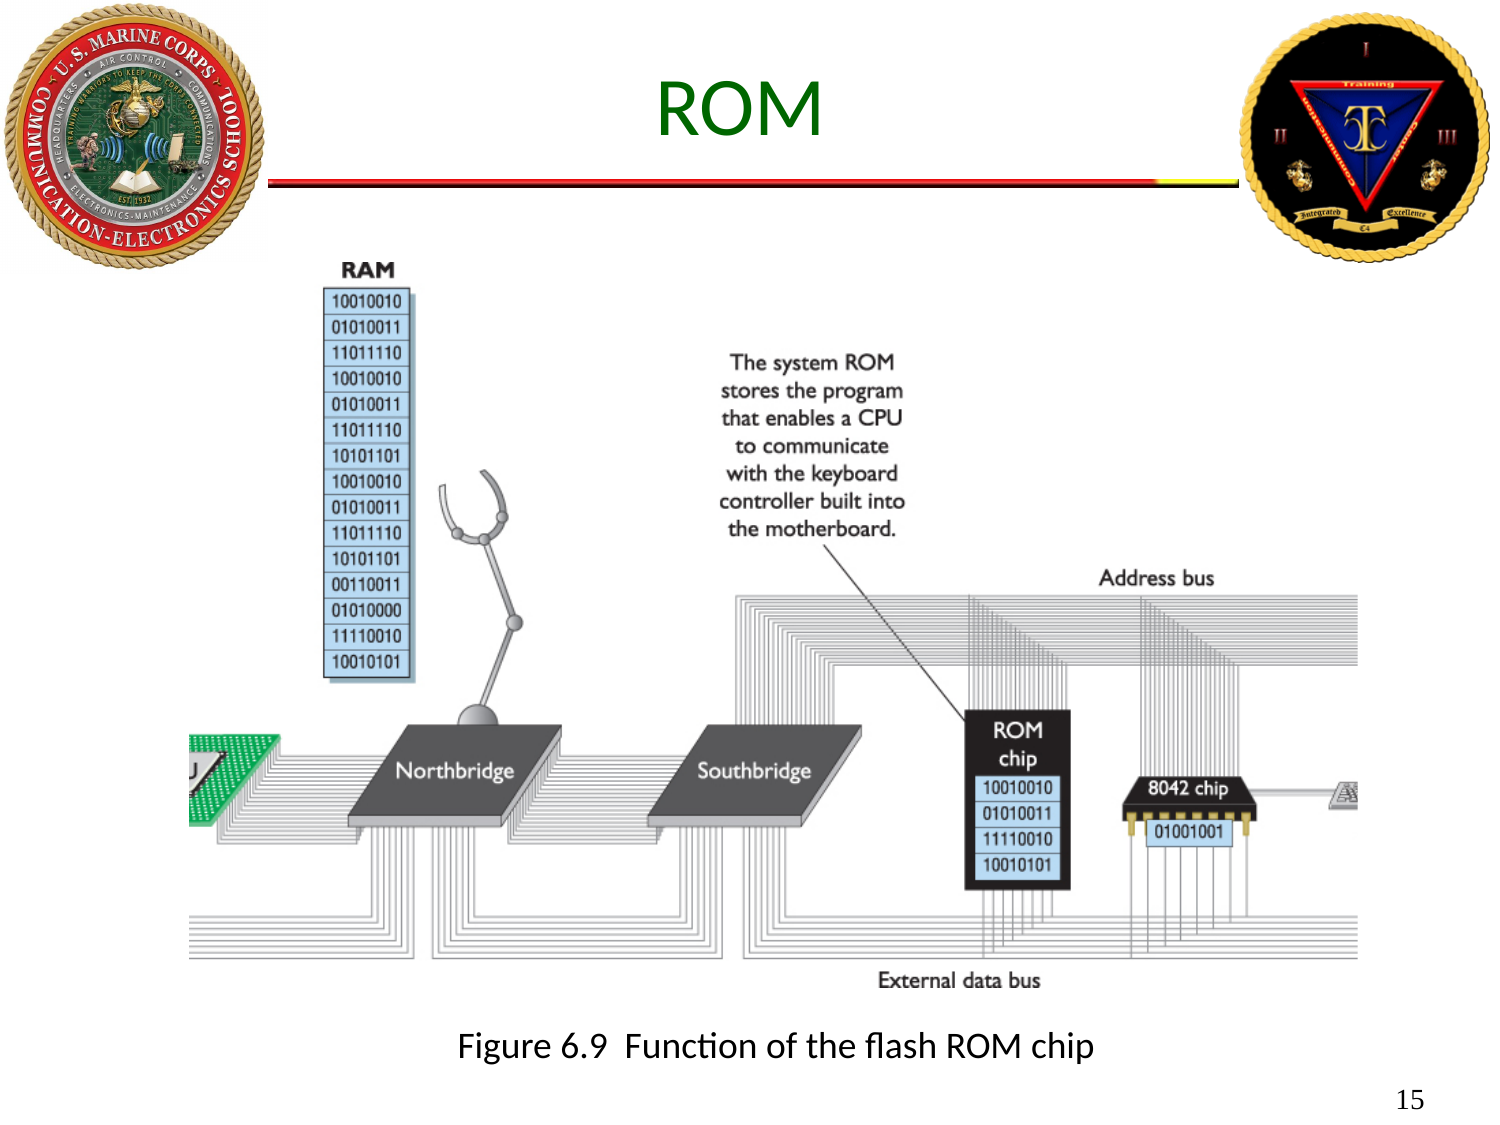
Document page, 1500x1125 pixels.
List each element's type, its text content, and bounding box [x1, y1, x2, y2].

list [188, 262, 1358, 988]
text_box Figure 6.9 Function of the flash ROM chip [403, 1017, 1150, 1075]
picture [0, 0, 268, 274]
title ROM [75, 45, 1425, 233]
picture [1239, 12, 1490, 263]
